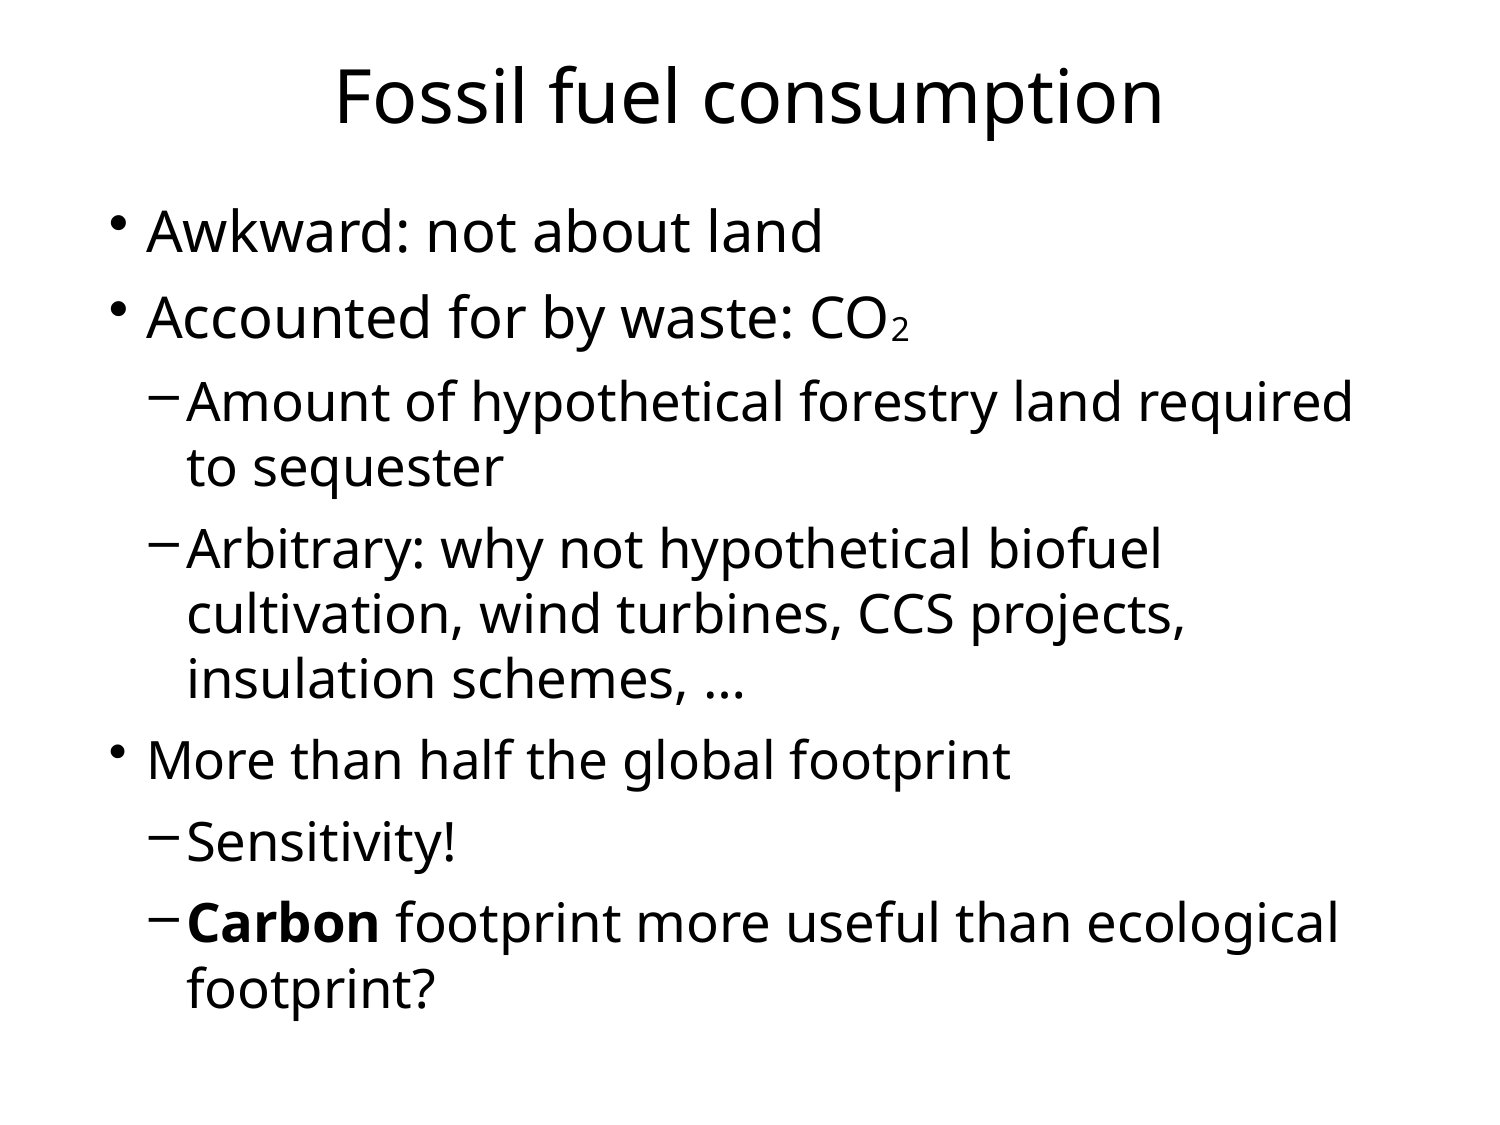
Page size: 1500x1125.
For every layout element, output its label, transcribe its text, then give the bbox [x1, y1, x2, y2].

list Awkward: not about land Accounted for by waste: CO2 Amount of hypothetical forestry land required to sequester Arbitrary: why not hypothetical biofuel cultivation, wind turbines, CCS projects, insulation schemes, … More than half the global footprint Sensitivity! Carbon footprint more useful than ecological footprint? [93, 187, 1376, 1032]
title Fossil fuel consumption [112, 0, 1388, 188]
